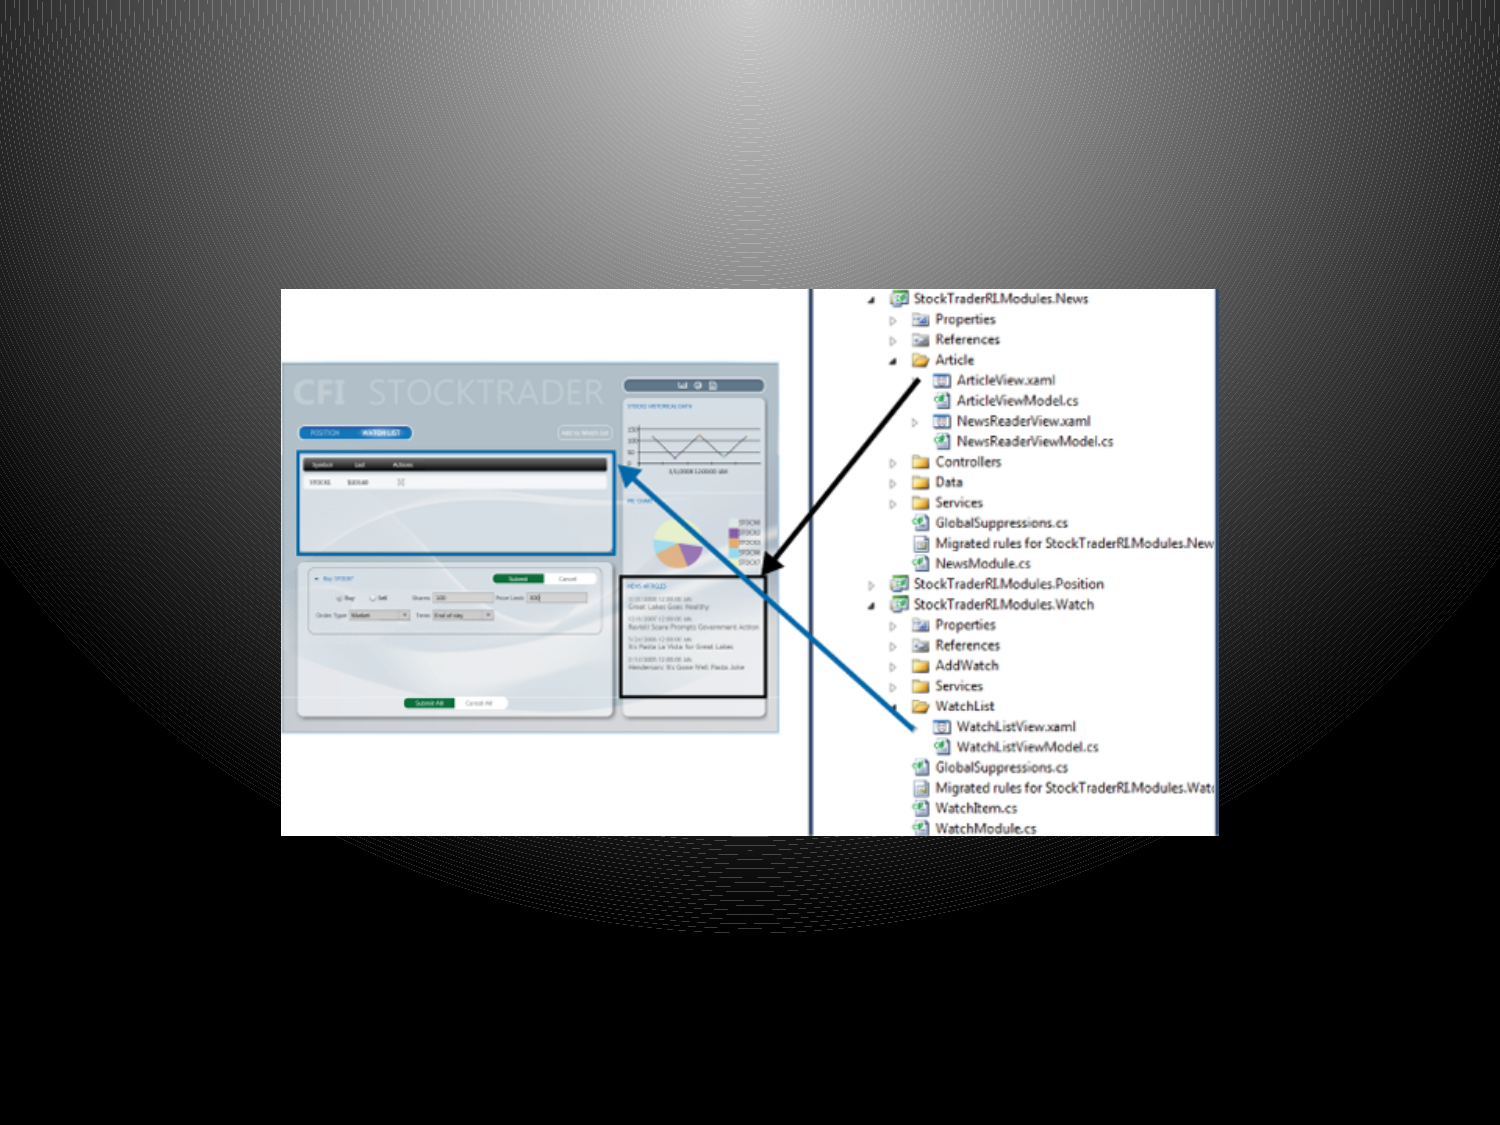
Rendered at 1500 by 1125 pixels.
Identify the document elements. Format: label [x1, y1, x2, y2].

picture [281, 288, 1219, 837]
